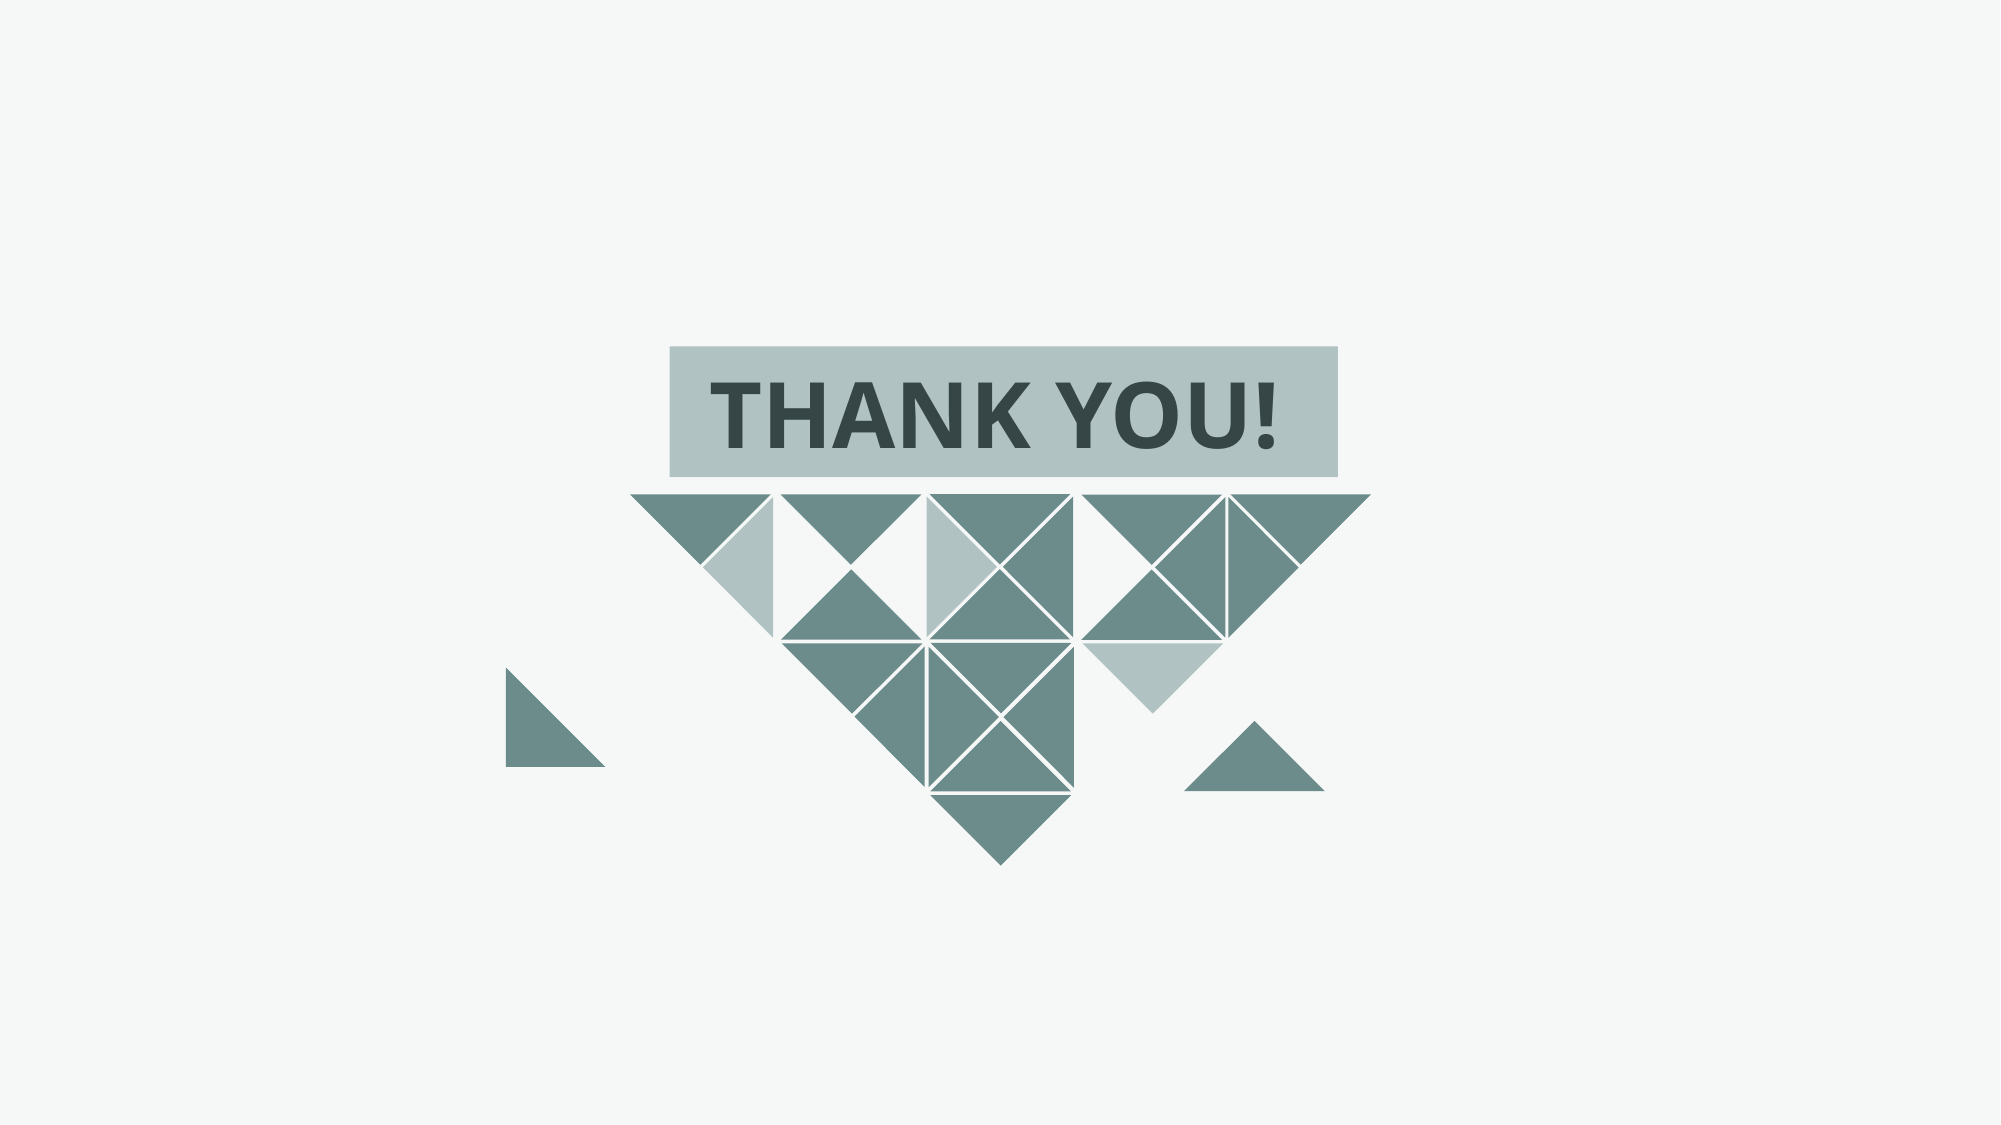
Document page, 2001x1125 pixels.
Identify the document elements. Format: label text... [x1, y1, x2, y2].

text_box [504, 664, 608, 768]
text_box THANK YOU! [567, 349, 1422, 475]
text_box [650, 444, 1351, 845]
